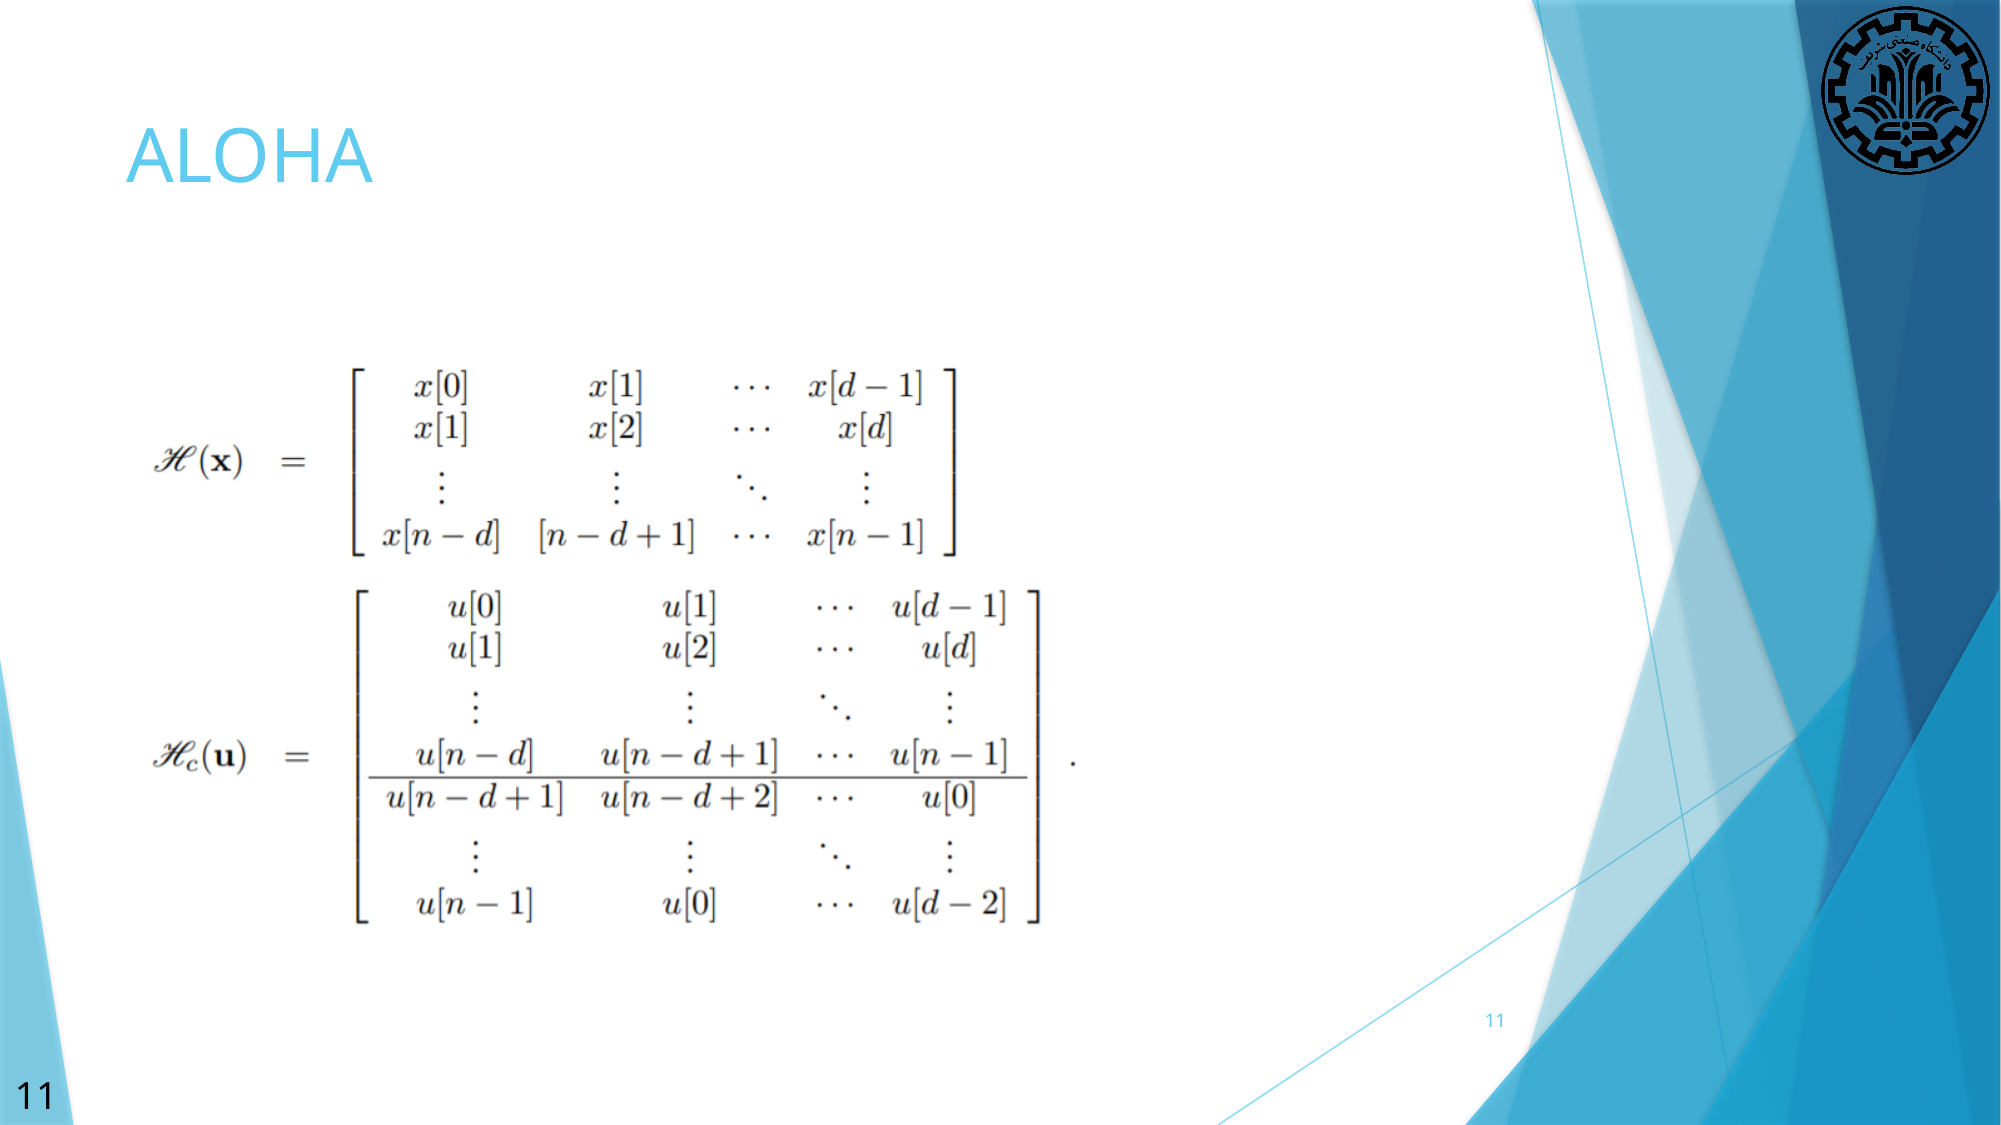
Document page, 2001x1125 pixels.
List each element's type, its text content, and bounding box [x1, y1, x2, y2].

title ALOHA [111, 99, 1522, 317]
slide_number 11 [1409, 991, 1522, 1051]
picture [126, 351, 964, 569]
picture [1821, 6, 1990, 175]
picture [136, 570, 1086, 938]
